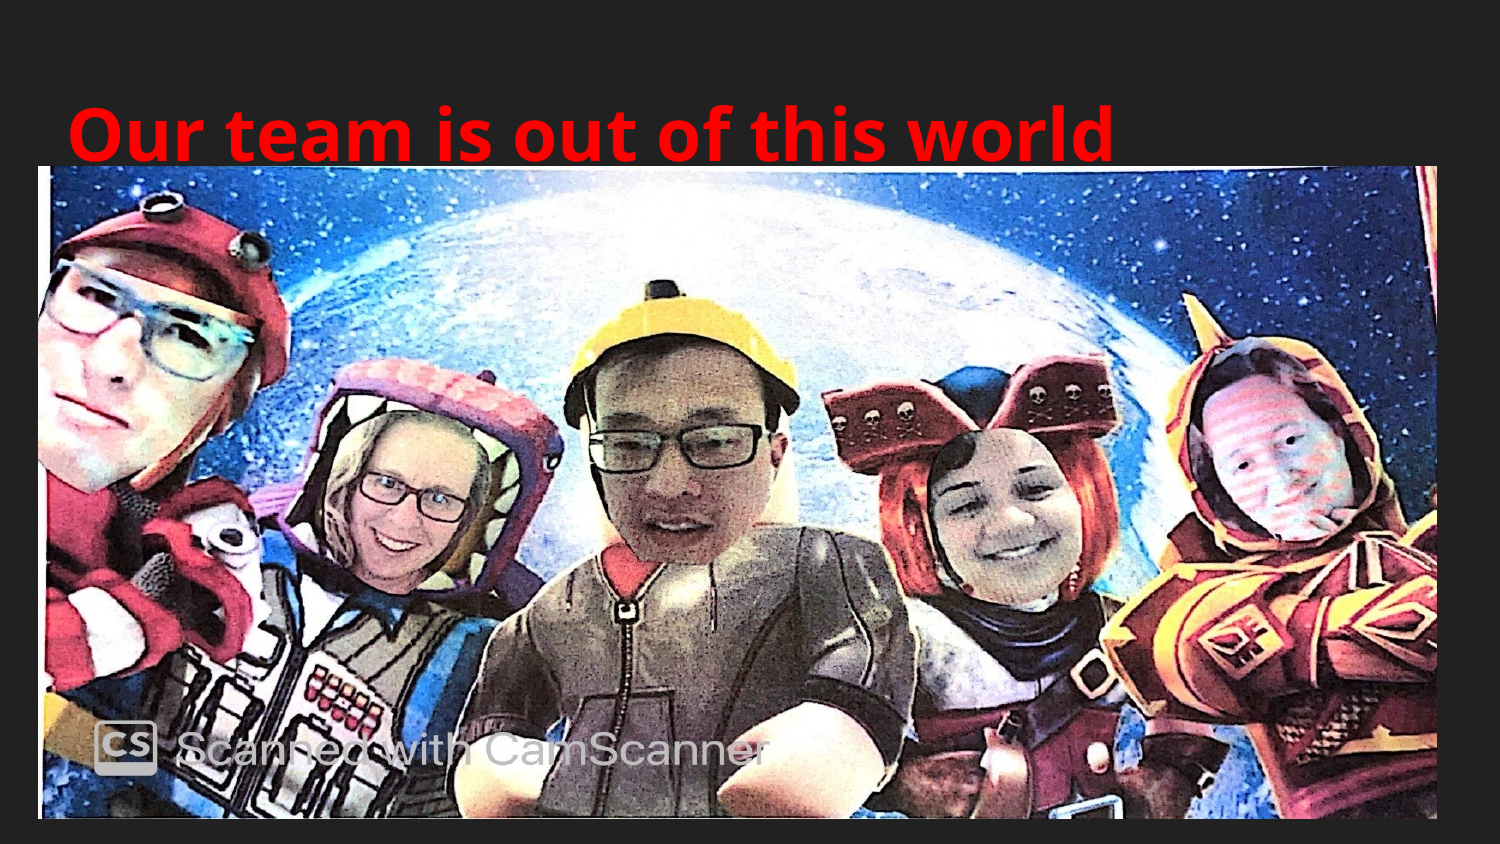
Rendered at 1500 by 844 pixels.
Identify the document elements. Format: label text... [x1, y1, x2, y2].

title Our team is out of this world [51, 72, 1449, 167]
picture [38, 166, 1437, 820]
